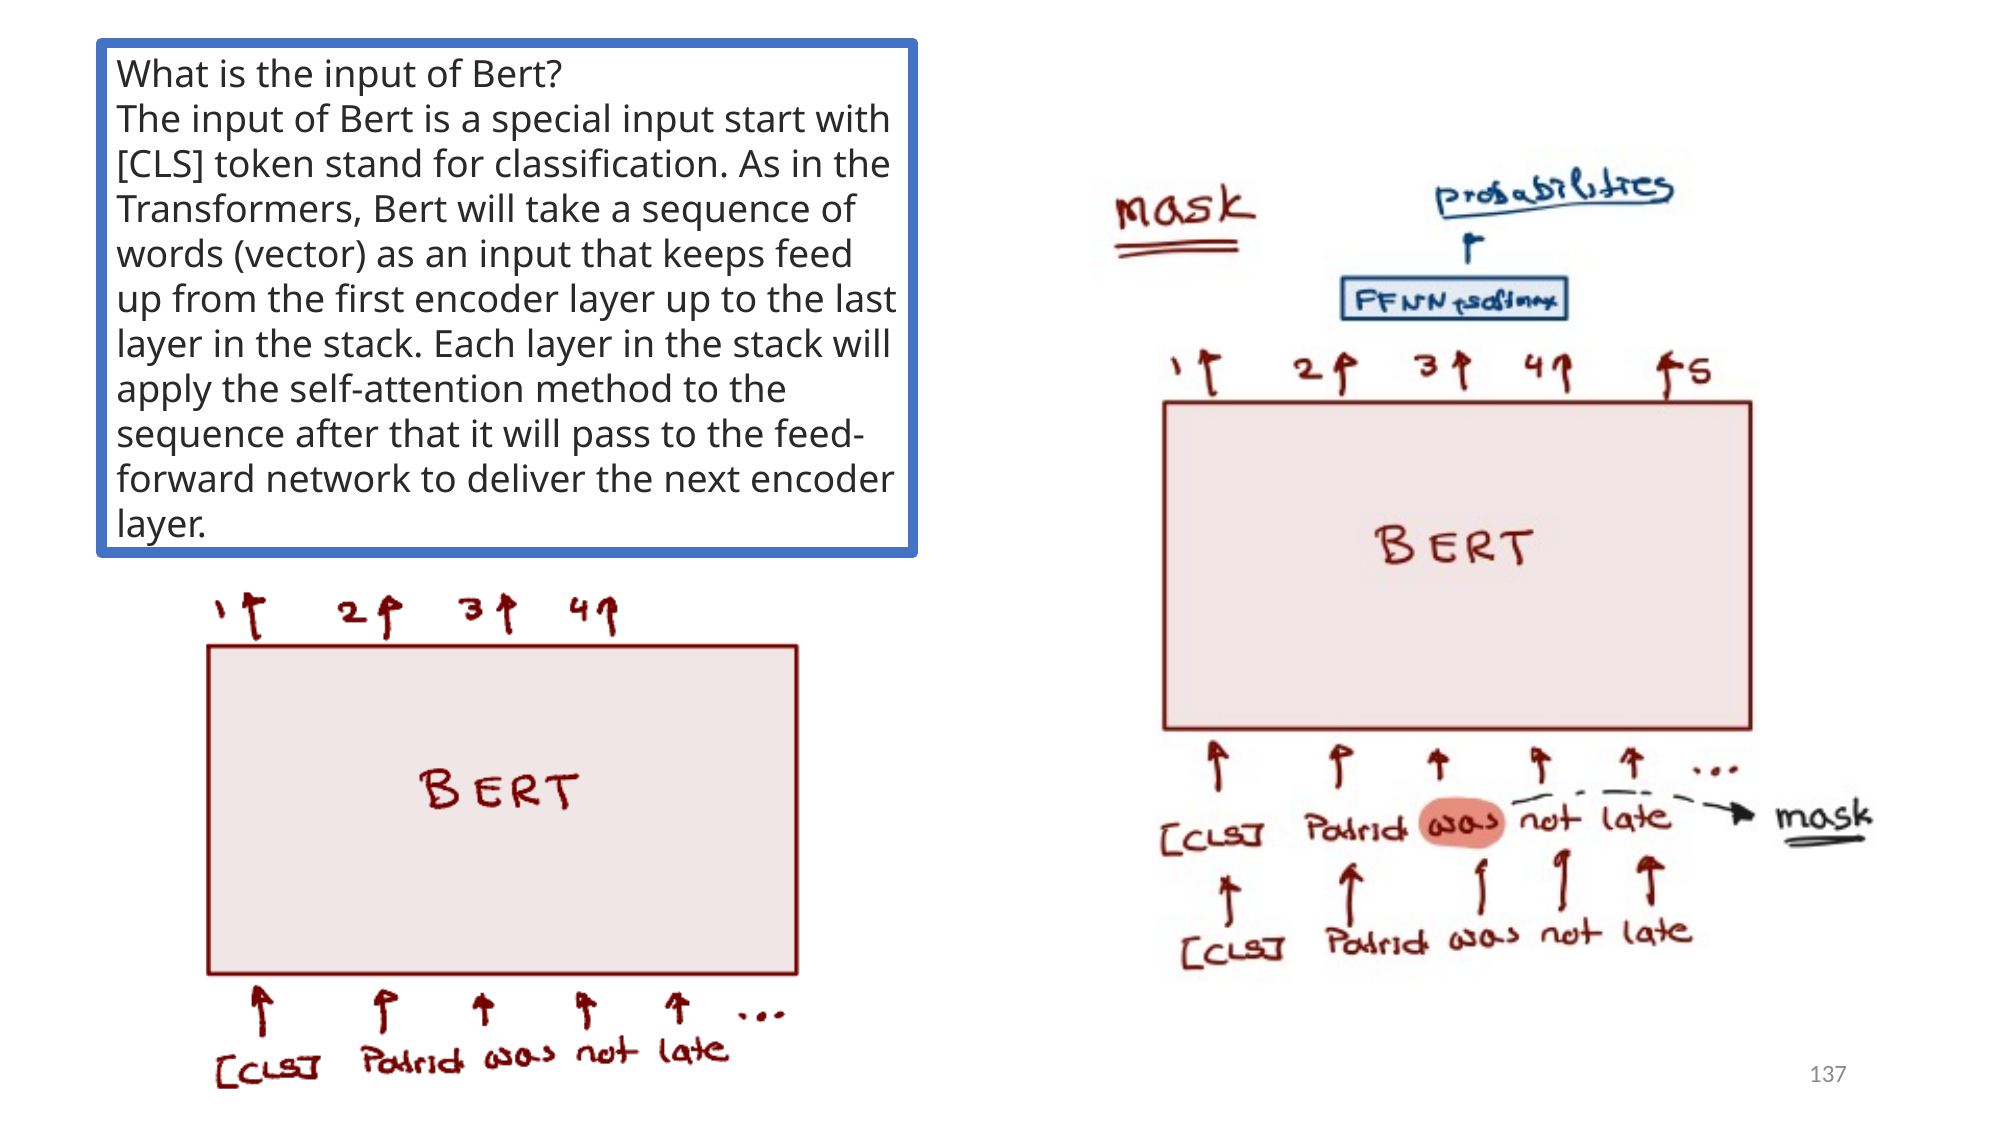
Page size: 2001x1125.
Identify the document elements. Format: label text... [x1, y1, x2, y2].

text_box What is the input of Bert? The input of Bert is a special input start with [CLS] token stand for classification. As in the Transformers, Bert will take a sequence of words (vector) as an input that keeps feed up from the first encoder layer up to the last layer in the stack. Each layer in the stack will apply the self-attention method to the sequence after that it will pass to the feed-forward network to deliver the next encoder layer. [101, 42, 913, 553]
picture [1025, 115, 1899, 1001]
picture [81, 567, 878, 1125]
slide_number 137 [1412, 1042, 1863, 1103]
